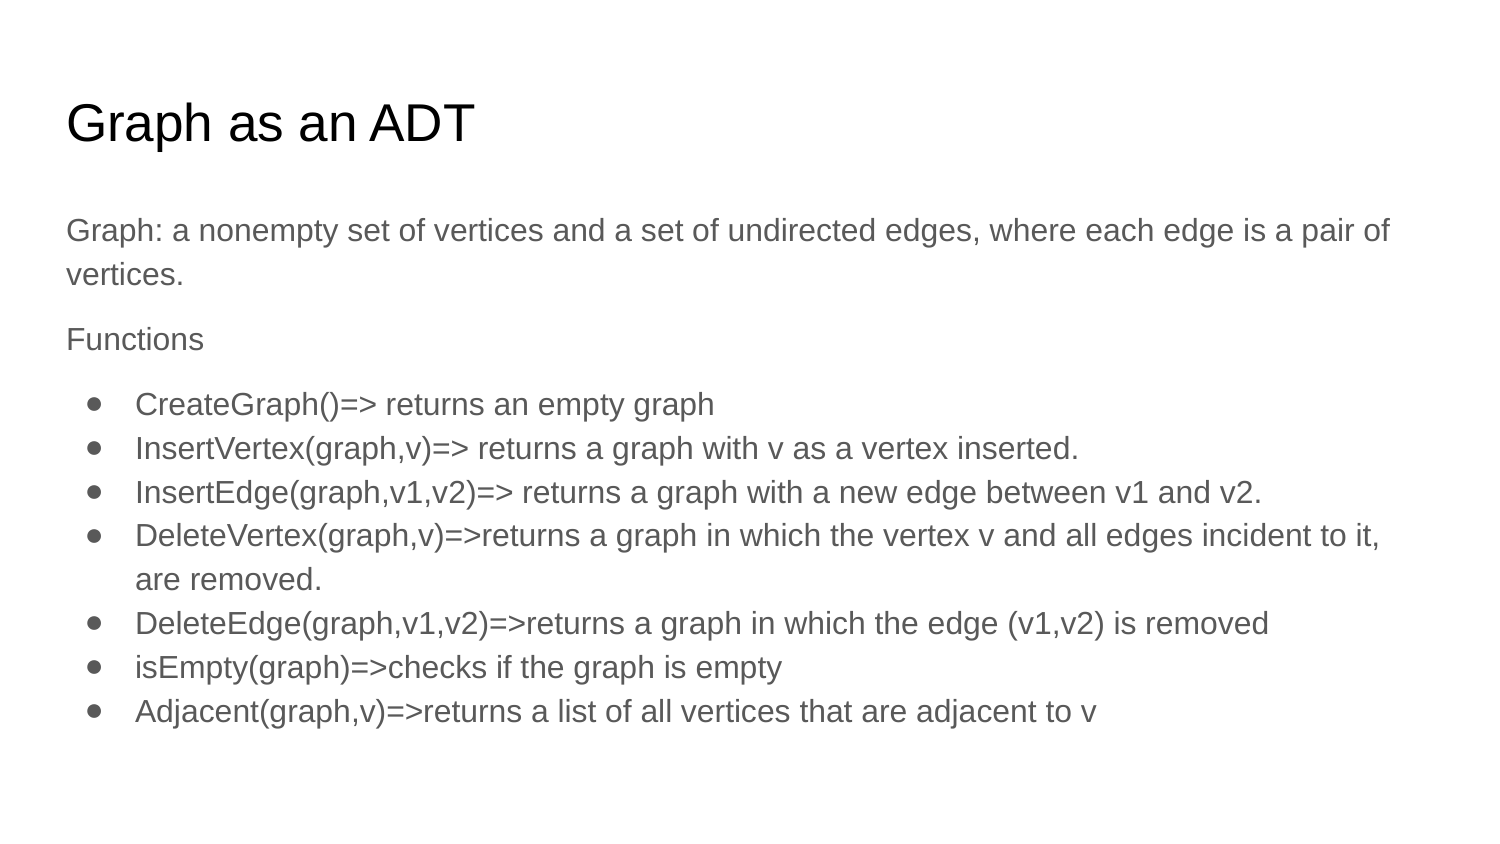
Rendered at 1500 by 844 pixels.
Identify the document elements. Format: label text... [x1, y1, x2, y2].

list Graph: a nonempty set of vertices and a set of undirected edges, where each edge is a pair of vertices. Functions CreateGraph()=> returns an empty graph InsertVertex(graph,v)=> returns a graph with v as a vertex inserted. InsertEdge(graph,v1,v2)=> returns a graph with a new edge between v1 and v2. DeleteVertex(graph,v)=>returns a graph in which the vertex v and all edges incident to it, are removed. DeleteEdge(graph,v1,v2)=>returns a graph in which the edge (v1,v2) is removed isEmpty(graph)=>checks if the graph is empty Adjacent(graph,v)=>returns a list of all vertices that are adjacent to v [51, 189, 1449, 750]
title Graph as an ADT [51, 72, 1449, 167]
